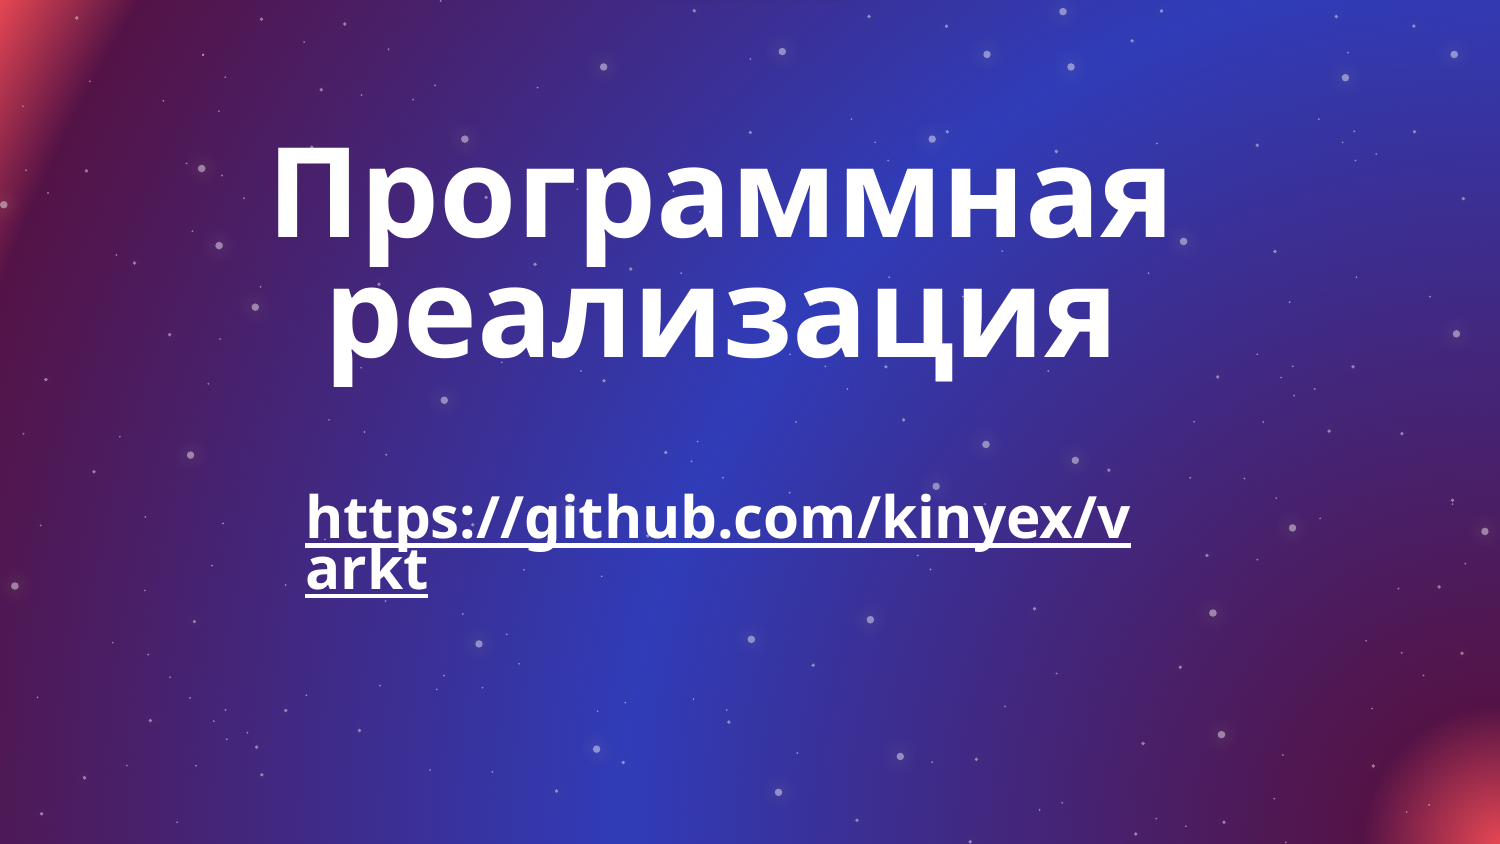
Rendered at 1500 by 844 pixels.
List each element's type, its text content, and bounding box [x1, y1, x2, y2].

picture [0, 0, 1500, 844]
text_box https://github.com/kinyex/varkt [290, 375, 1173, 664]
title Программная реализация [243, 100, 1200, 422]
